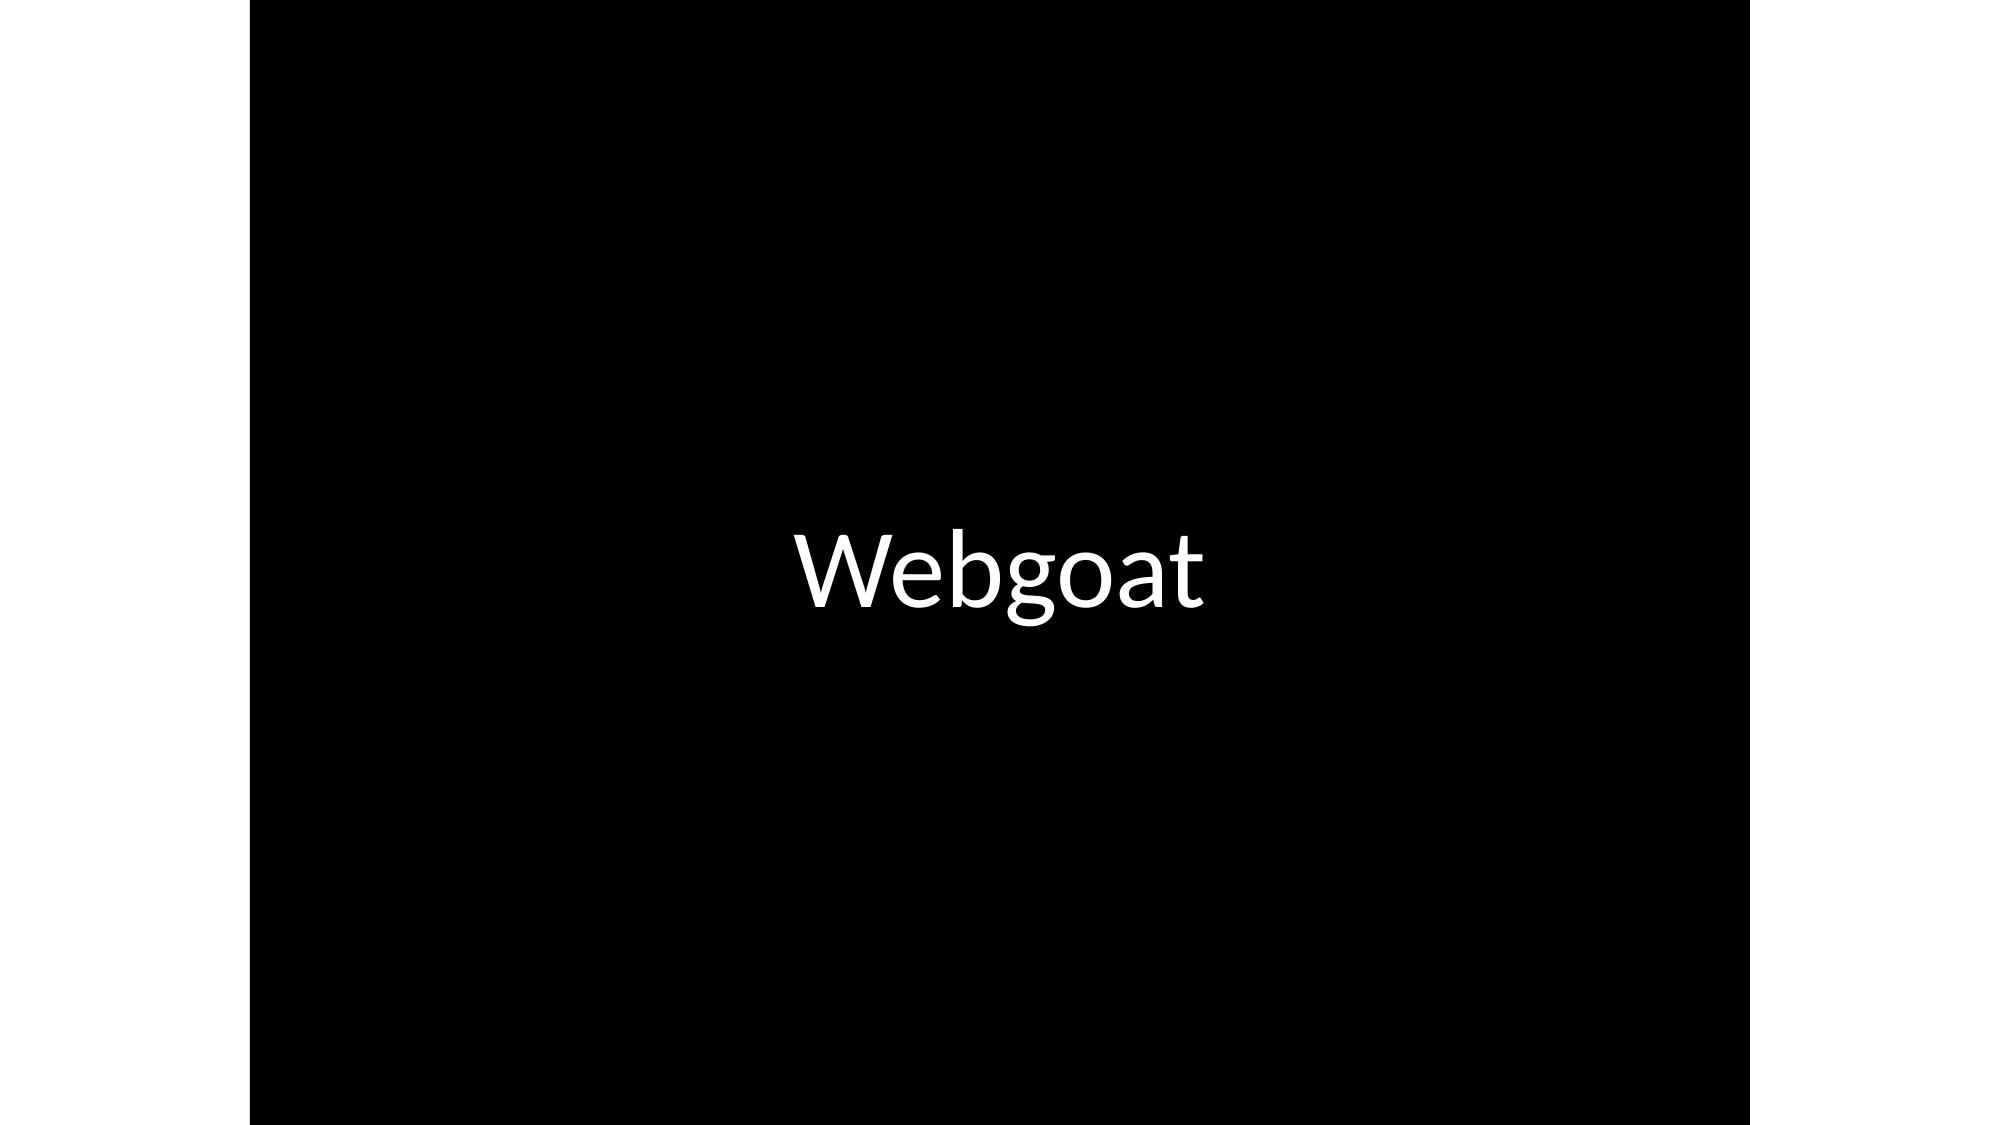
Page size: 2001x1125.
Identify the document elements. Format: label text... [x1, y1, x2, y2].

text_box Webgoat [249, 0, 1751, 1125]
